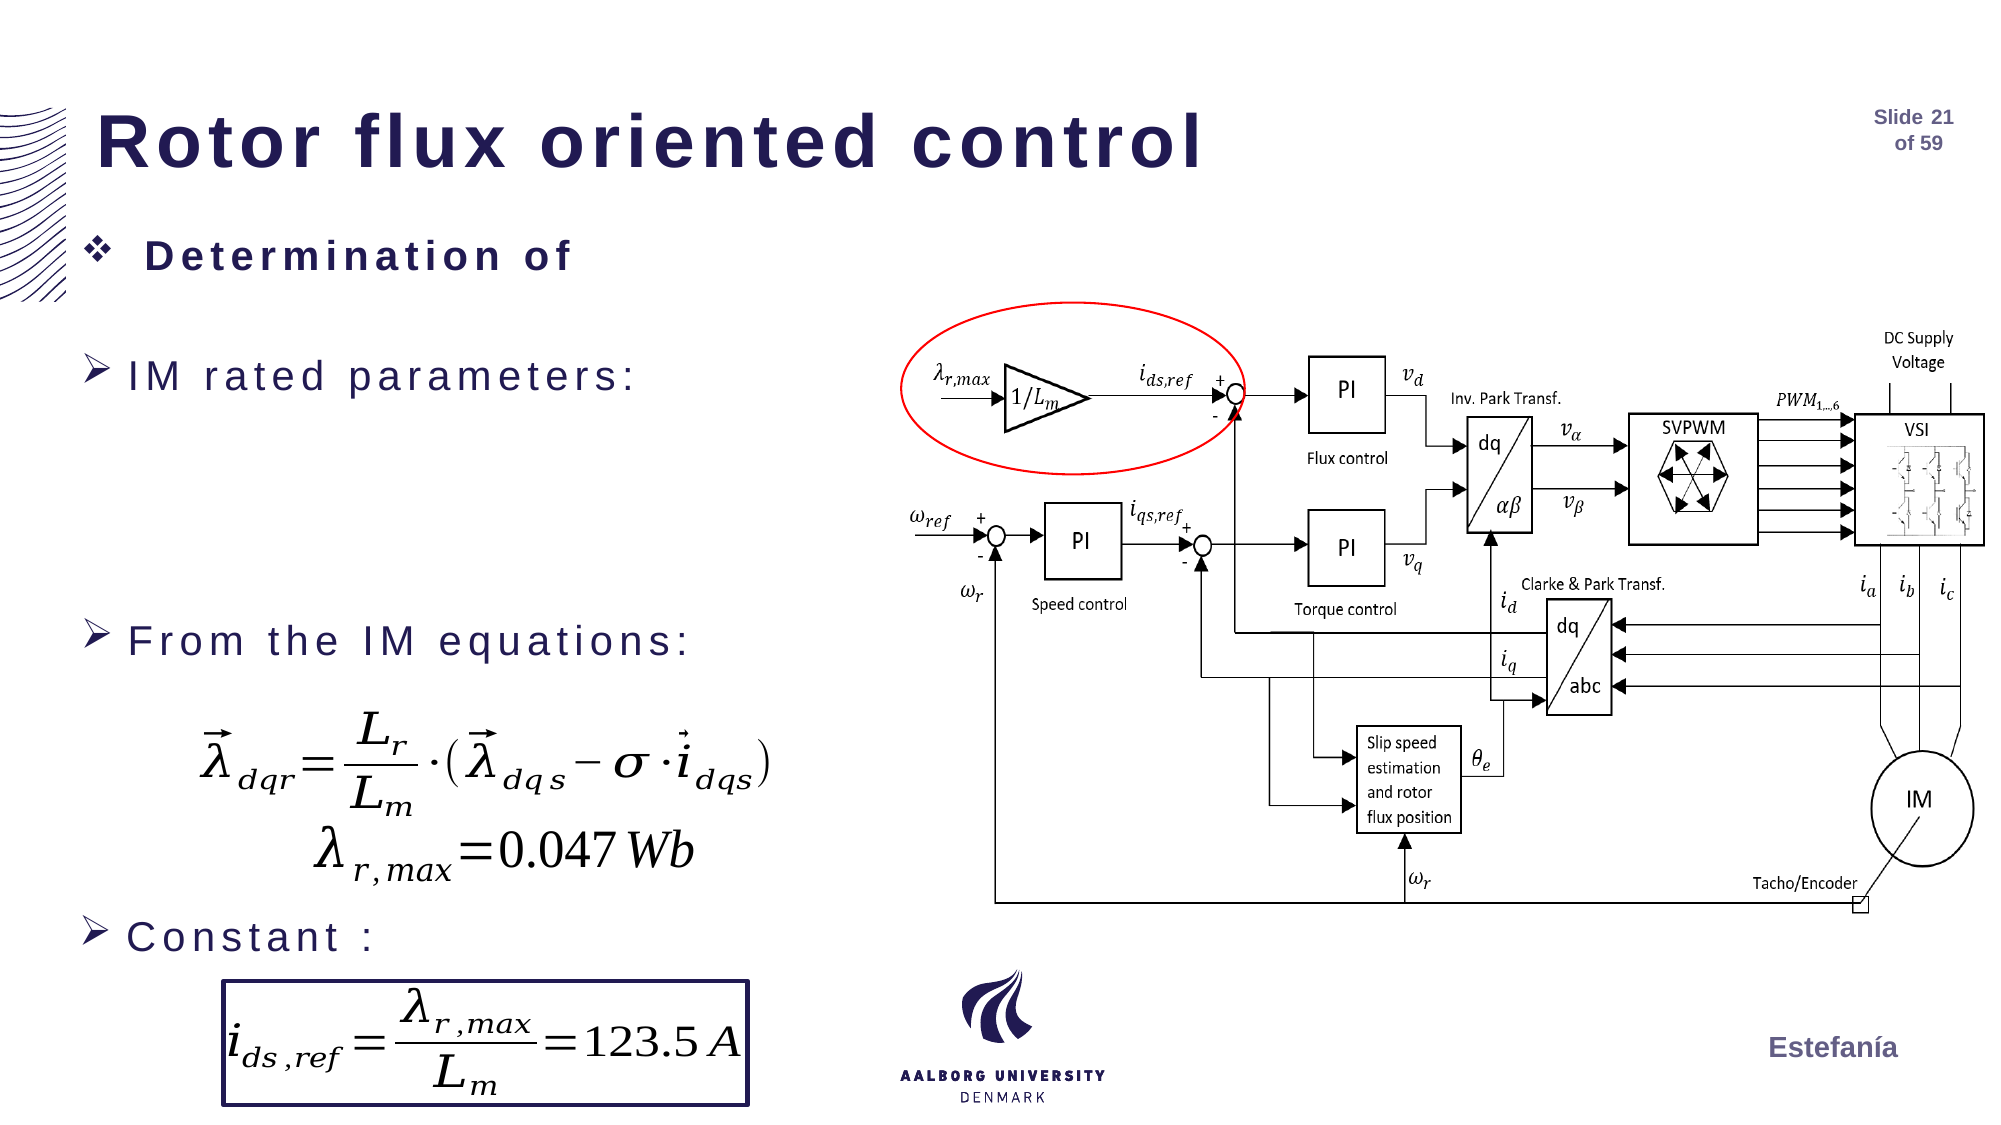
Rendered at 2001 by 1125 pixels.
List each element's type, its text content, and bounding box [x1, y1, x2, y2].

text_box of 59 [1864, 123, 1944, 162]
slide_number 21 [1924, 97, 1954, 135]
picture [905, 324, 1998, 919]
title Rotor flux oriented control [96, 60, 1582, 303]
text_box Estefanía [1765, 1027, 1899, 1065]
text_box [956, 301, 1190, 324]
text_box Slide [1859, 97, 1924, 135]
text_box [900, 367, 905, 410]
